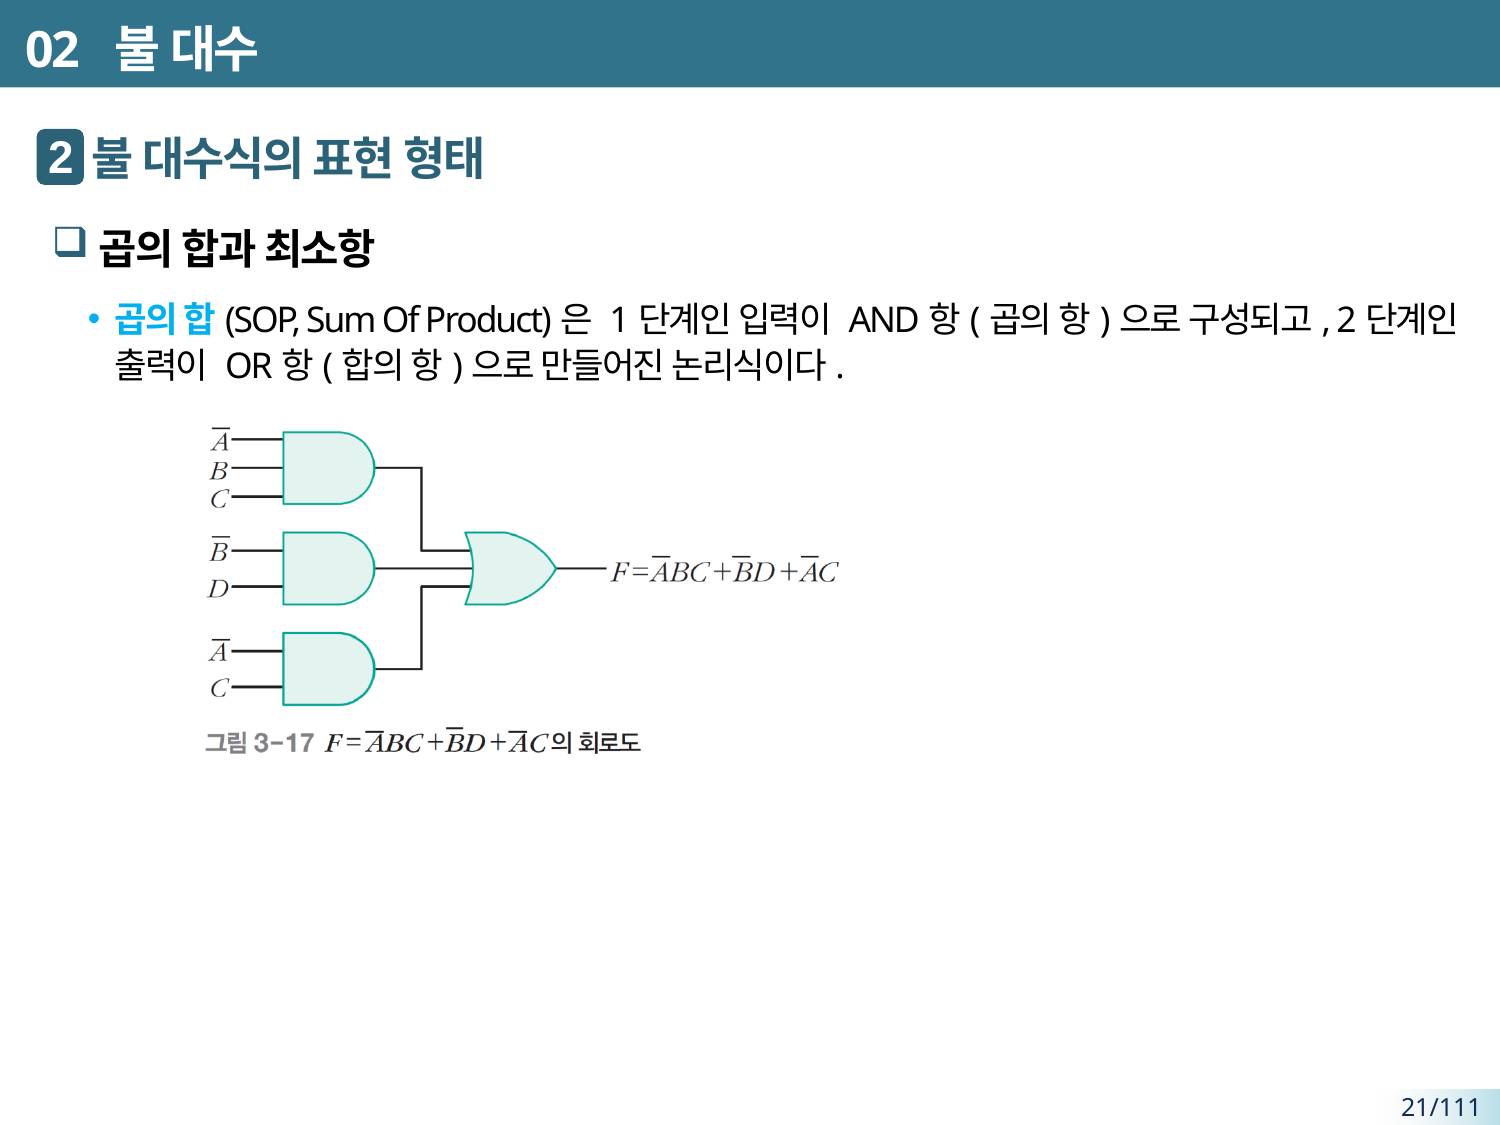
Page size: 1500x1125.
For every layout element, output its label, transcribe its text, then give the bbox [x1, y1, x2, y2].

list 불 대수식의 표현 형태 곱의 합과 최소항 곱의 합(SOP, Sum Of Product)은 1단계인 입력이 AND항(곱의 항)으로 구성되고, 2단계인 출력이 OR항(합의 항)으로 만들어진 논리식이다. [10, 116, 1481, 1047]
title 02 불 대수 [10, 8, 1288, 87]
picture [194, 419, 847, 764]
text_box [32, 119, 90, 191]
